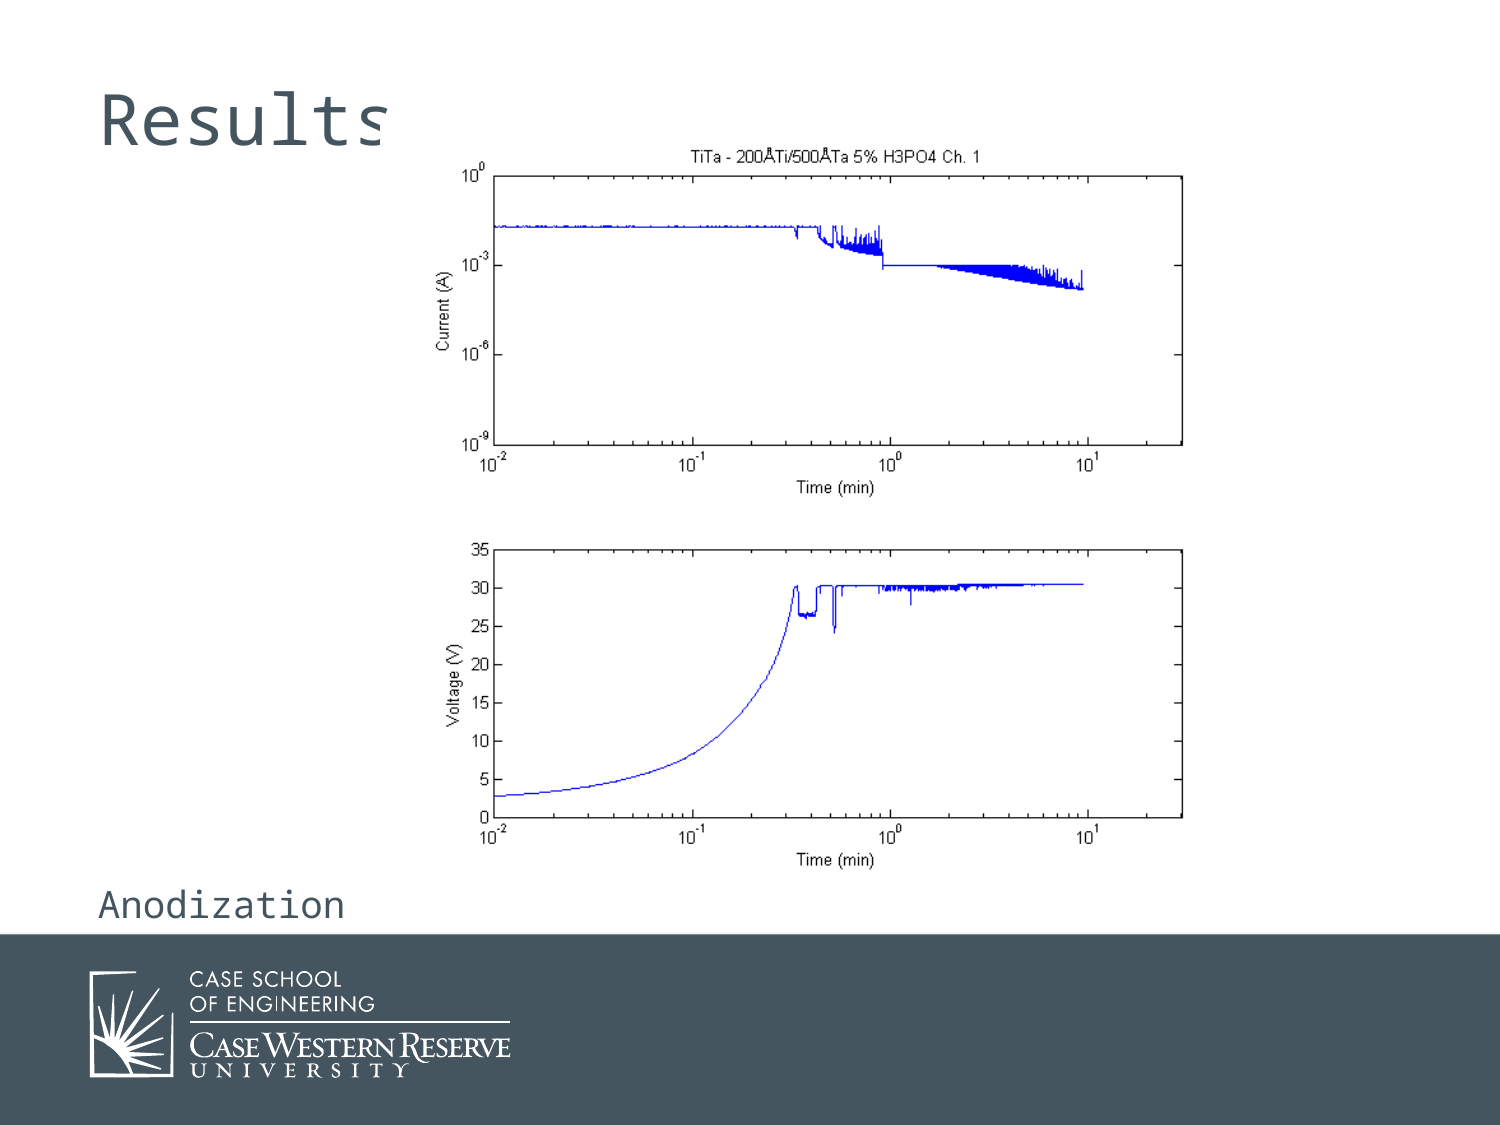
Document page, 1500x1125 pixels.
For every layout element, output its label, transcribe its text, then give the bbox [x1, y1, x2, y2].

picture [89, 970, 511, 1078]
picture [379, 117, 1266, 905]
text_box Anodization [83, 873, 1247, 934]
text_box [0, 934, 1500, 1125]
text_box Results [83, 67, 981, 167]
